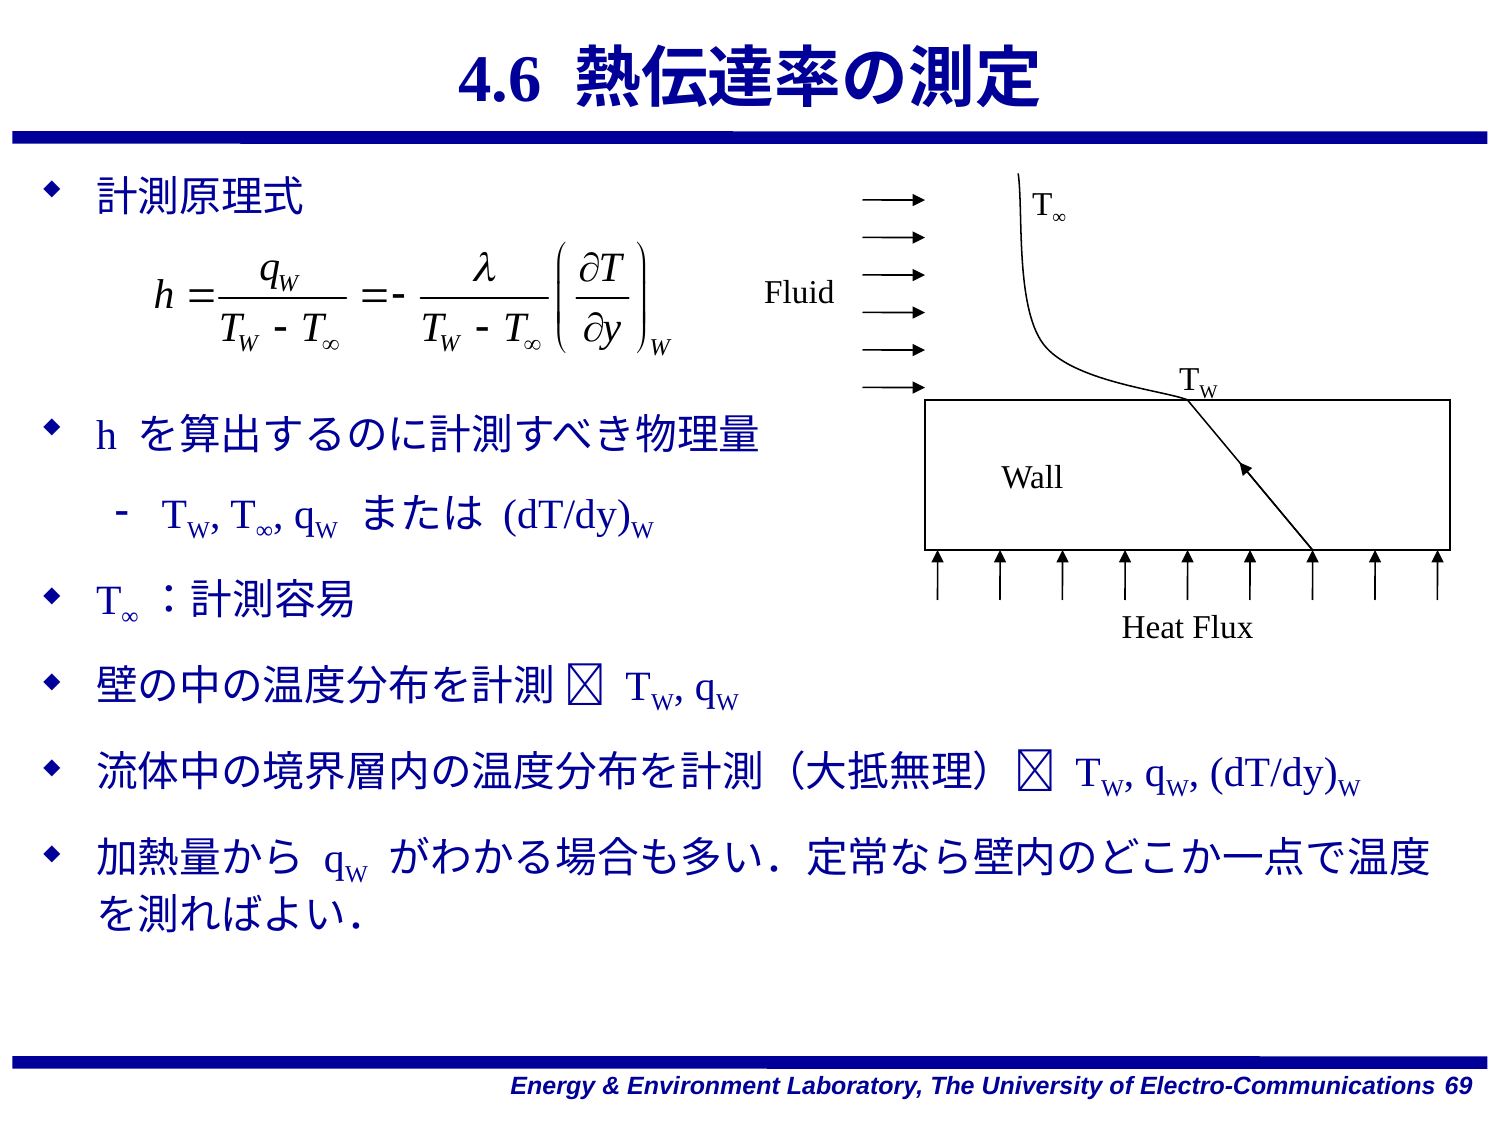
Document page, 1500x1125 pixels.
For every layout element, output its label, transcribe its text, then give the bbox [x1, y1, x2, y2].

text_box [993, 549, 1007, 601]
text_box [1431, 549, 1444, 601]
text_box [862, 231, 925, 244]
text_box [1056, 549, 1069, 601]
text_box Wall [986, 447, 1079, 503]
text_box [1181, 549, 1194, 597]
text_box [1306, 549, 1319, 601]
text_box [931, 549, 944, 601]
text_box [1239, 462, 1312, 550]
text_box Fluid [749, 262, 850, 318]
text_box [924, 399, 1450, 550]
text_box [862, 381, 925, 394]
text_box [1368, 549, 1382, 601]
text_box [862, 343, 925, 357]
title 4.6 熱伝達率の測定 [12, 12, 1488, 138]
text_box [1021, 236, 1164, 394]
text_box [862, 193, 925, 207]
text_box TW [1164, 350, 1233, 411]
text_box [1118, 549, 1132, 597]
text_box [862, 306, 925, 319]
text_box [149, 237, 677, 361]
text_box T∞ [1017, 174, 1081, 236]
list 計測原理式 h を算出するのに計測すべき物理量 TW, T∞, qW または (dT/dy)W T∞：計測容易 壁の中の温度分布を計測  TW, qW 流体中の境界層内の温度分布を計測（大抵無理） TW, qW, (dT/dy)W 加熱量から qW がわかる場合も多い．定常なら壁内のどこか一点で温度を測ればよい． [24, 162, 1475, 1038]
text_box [1243, 549, 1257, 597]
text_box [862, 268, 925, 282]
text_box Heat Flux [1106, 597, 1269, 653]
